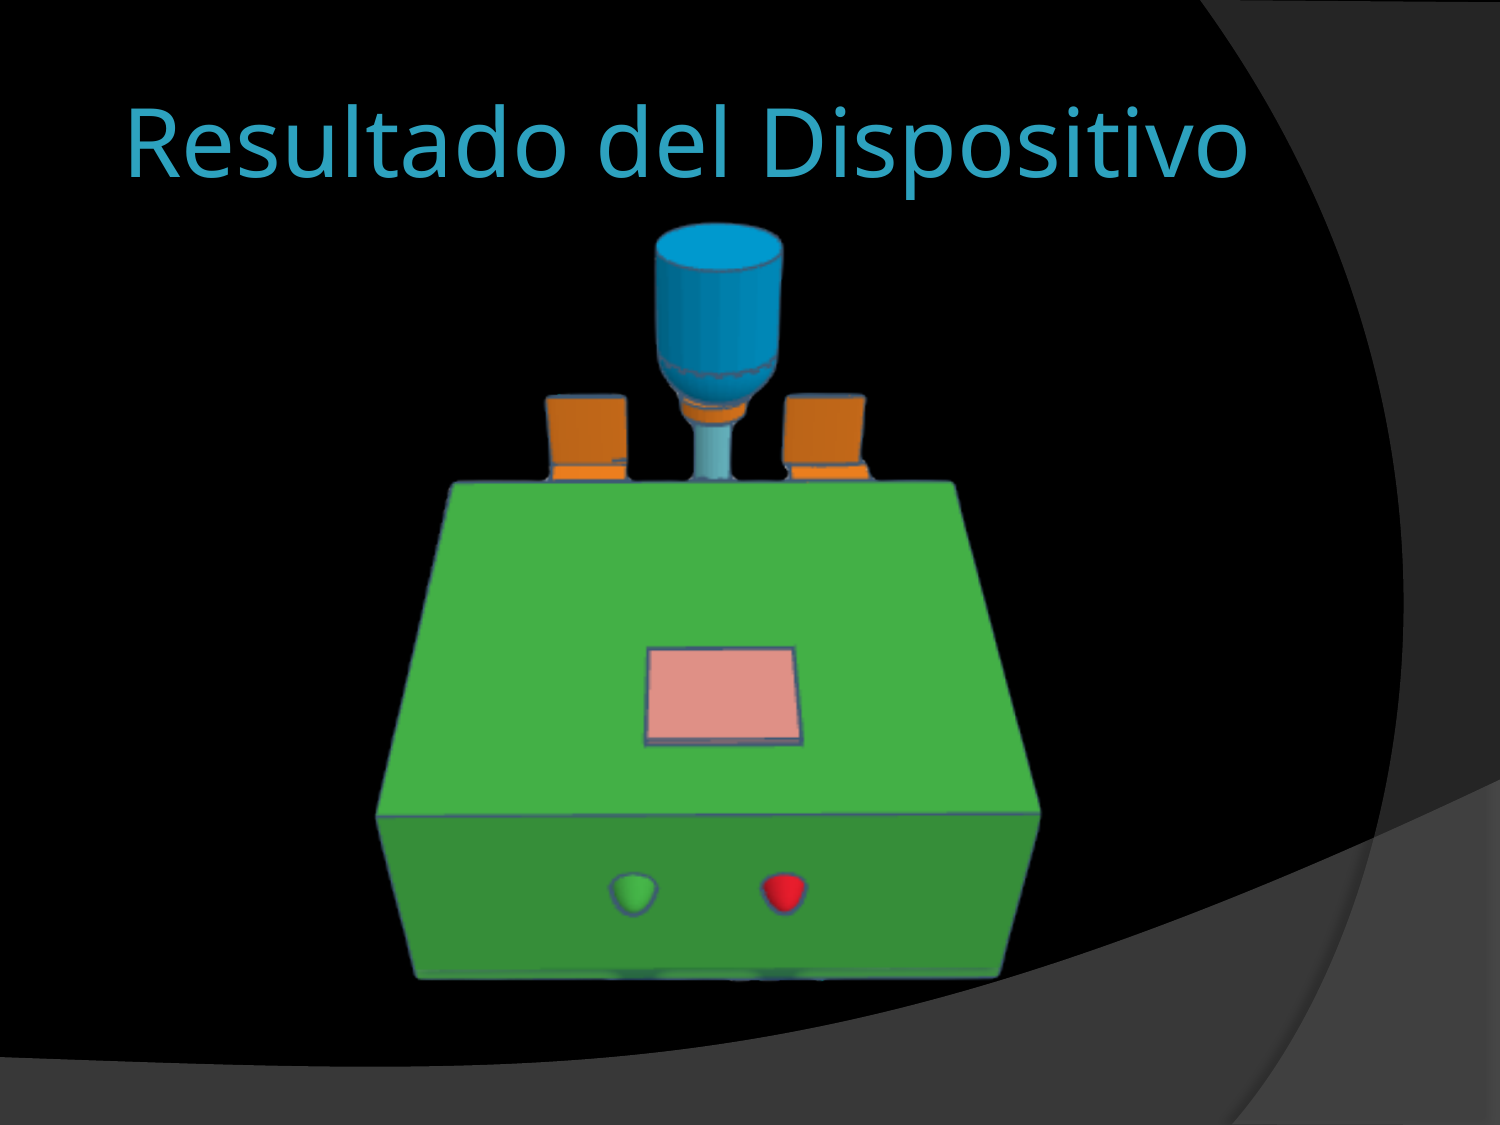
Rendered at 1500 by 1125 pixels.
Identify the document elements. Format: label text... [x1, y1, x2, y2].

title Resultado del Dispositivo [75, 45, 1300, 233]
picture [156, 165, 1280, 1125]
